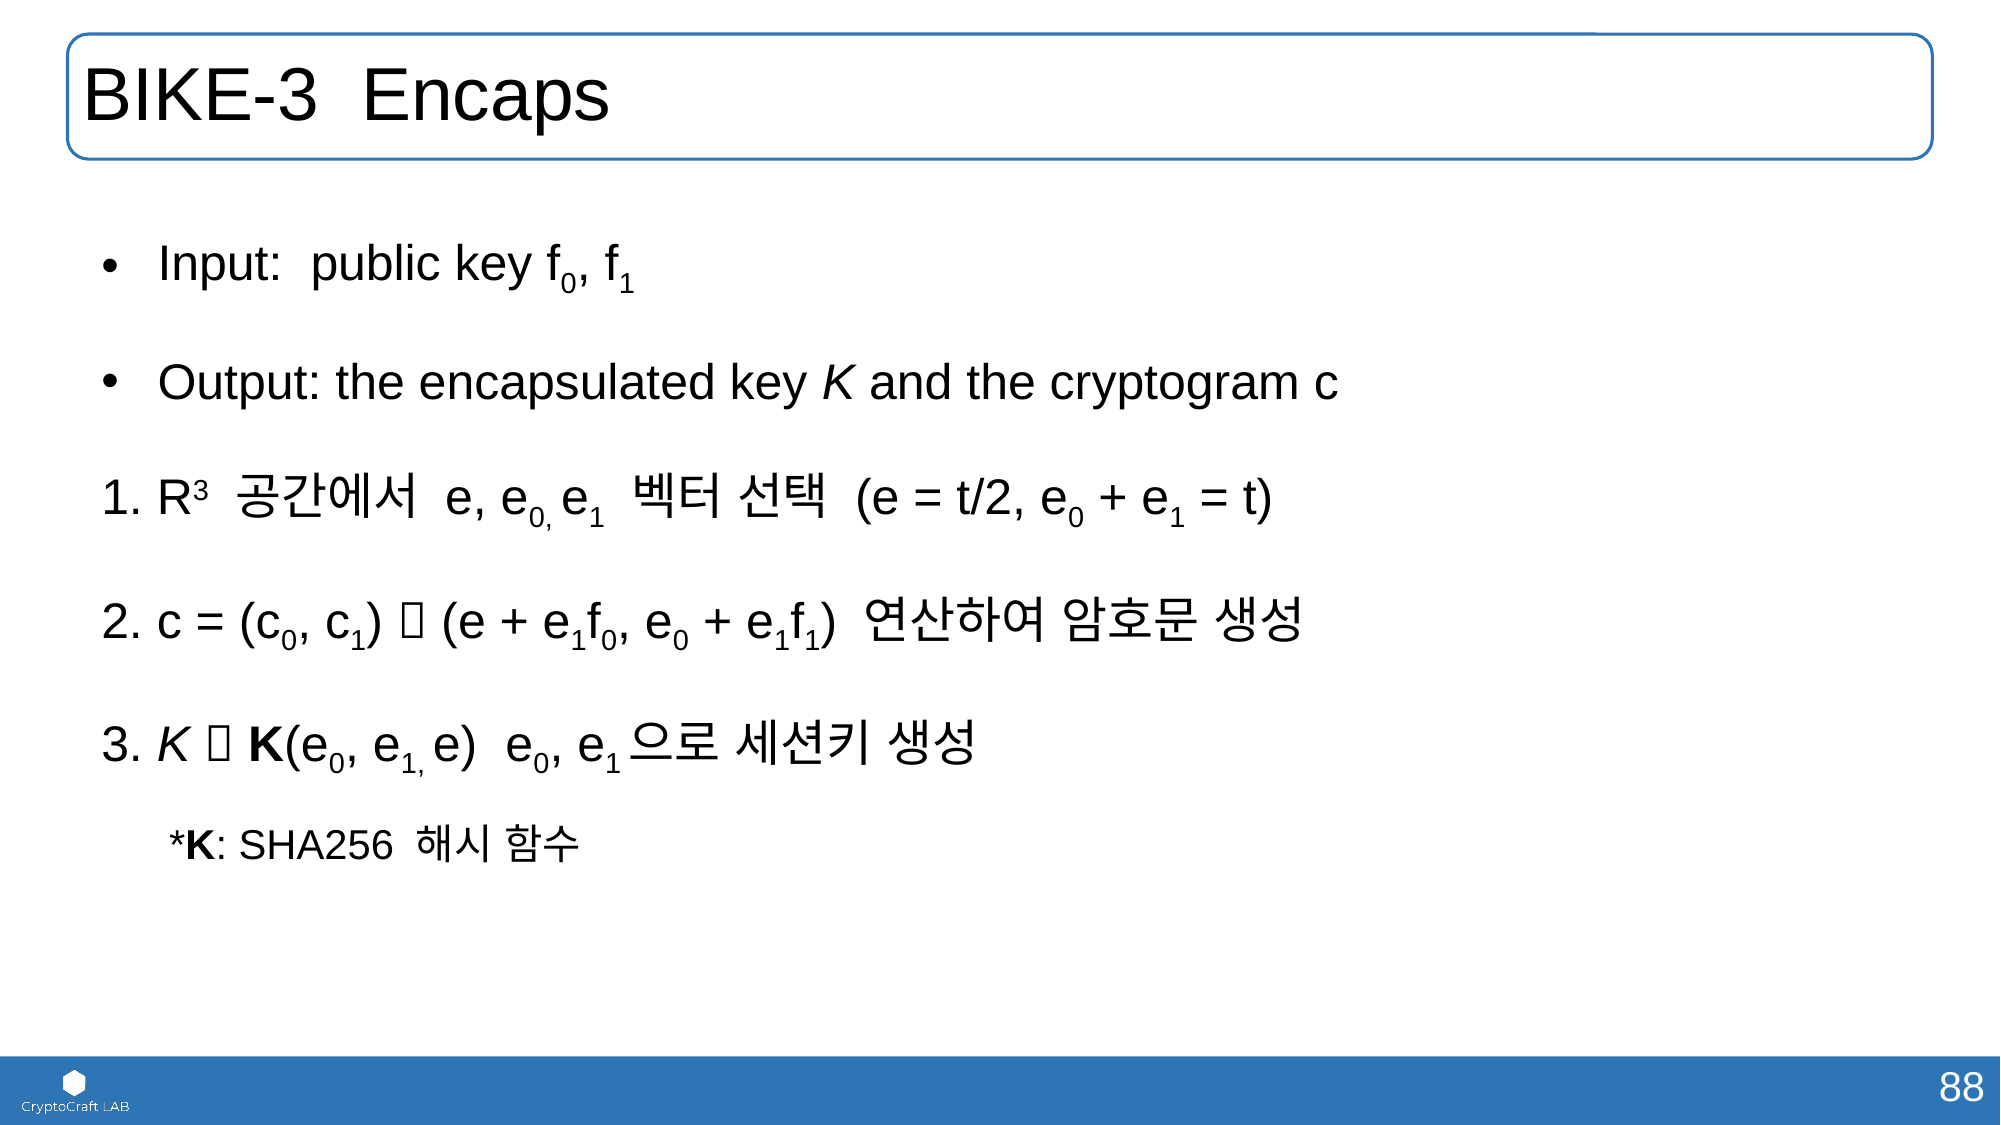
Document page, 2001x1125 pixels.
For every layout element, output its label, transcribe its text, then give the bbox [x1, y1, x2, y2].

picture [13, 1061, 138, 1123]
title BIKE-3 Encaps [67, 34, 1933, 160]
list Input: public key f0, f1 Output: the encapsulated key K and the cryptogram c 1. R3 공간에서 e, e0, e1 벡터 선택 (e = t/2, e0 + e1 = t) 2. c = (c0, c1)  (e + e1f0, e0 + e1f1) 연산하여 암호문 생성 3. K  K(e0, e1, e) e0, e1으로 세션키 생성 *K: SHA256 해시 함수 [67, 189, 1933, 1019]
